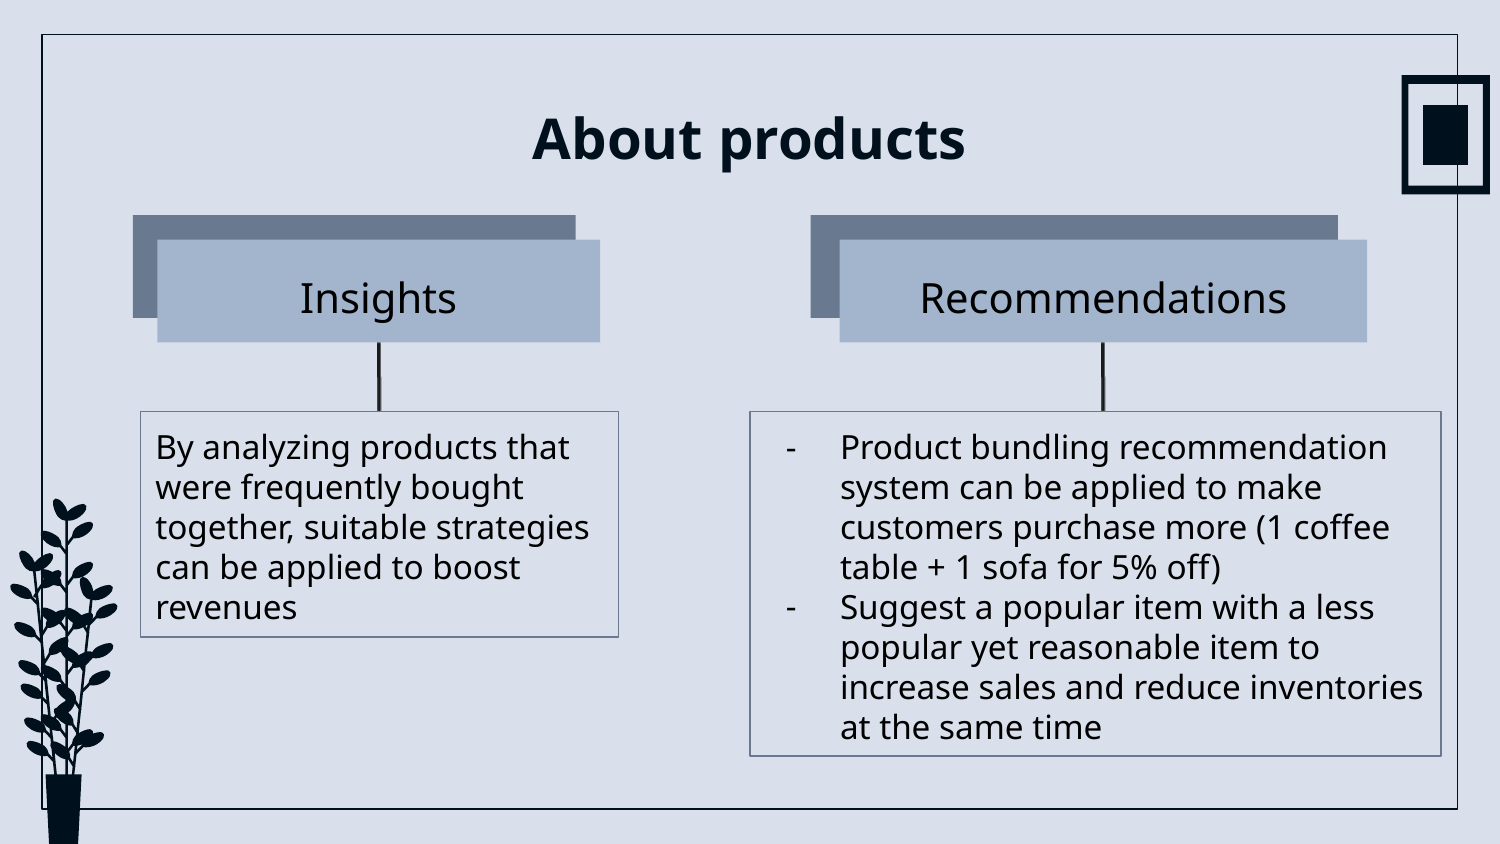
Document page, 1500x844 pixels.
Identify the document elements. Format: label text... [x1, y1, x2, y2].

text_box Product bundling recommendation system can be applied to make customers purchase more (1 coffee table + 1 sofa for 5% off) Suggest a popular item with a less popular yet reasonable item to increase sales and reduce inventories at the same time [750, 411, 1442, 757]
title About products [118, 88, 1382, 183]
text_box [157, 239, 601, 343]
picture [376, 342, 383, 412]
text_box By analyzing products that were frequently bought together, suitable strategies can be applied to boost revenues [140, 411, 619, 637]
text_box Recommendations [864, 256, 1343, 326]
text_box [839, 239, 1368, 343]
text_box [810, 215, 1338, 318]
picture [1100, 342, 1107, 412]
text_box Insights [247, 256, 511, 326]
text_box [132, 215, 576, 318]
